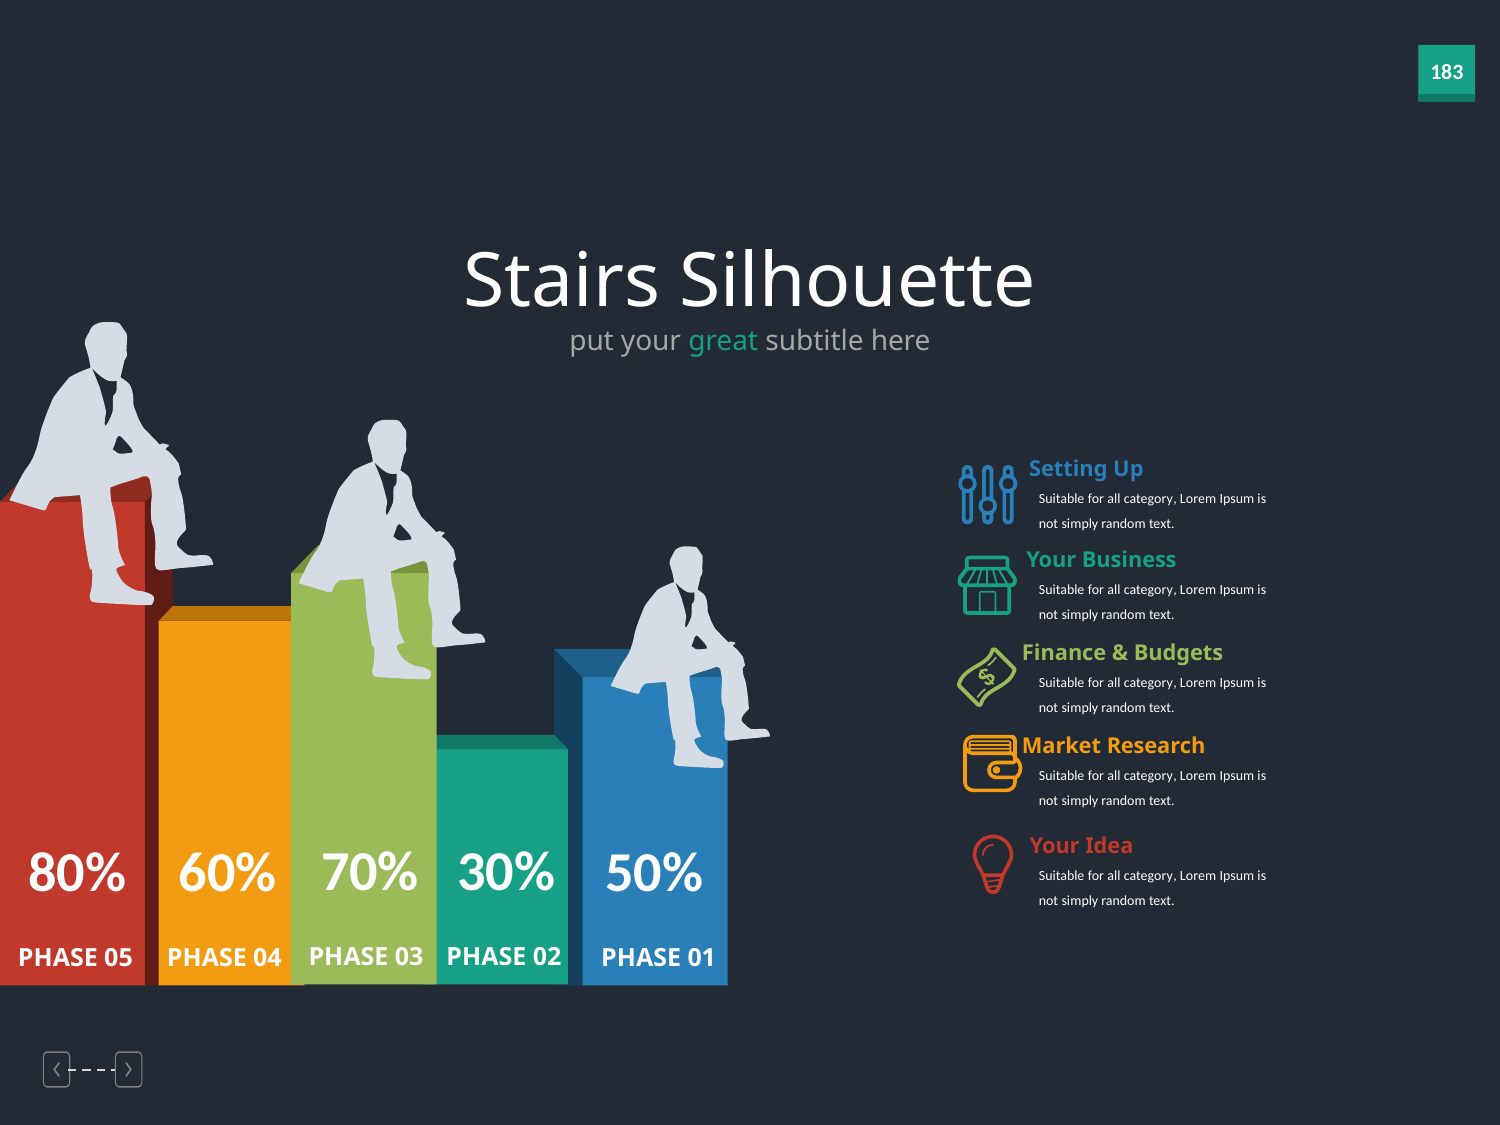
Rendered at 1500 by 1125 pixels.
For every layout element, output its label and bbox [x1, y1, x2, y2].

text_box [449, 224, 1051, 364]
text_box [963, 447, 1302, 817]
text_box [1024, 824, 1302, 917]
text_box [957, 555, 1017, 615]
text_box [972, 834, 1014, 894]
text_box [0, 322, 771, 986]
text_box [958, 465, 1018, 525]
text_box [956, 647, 1017, 707]
